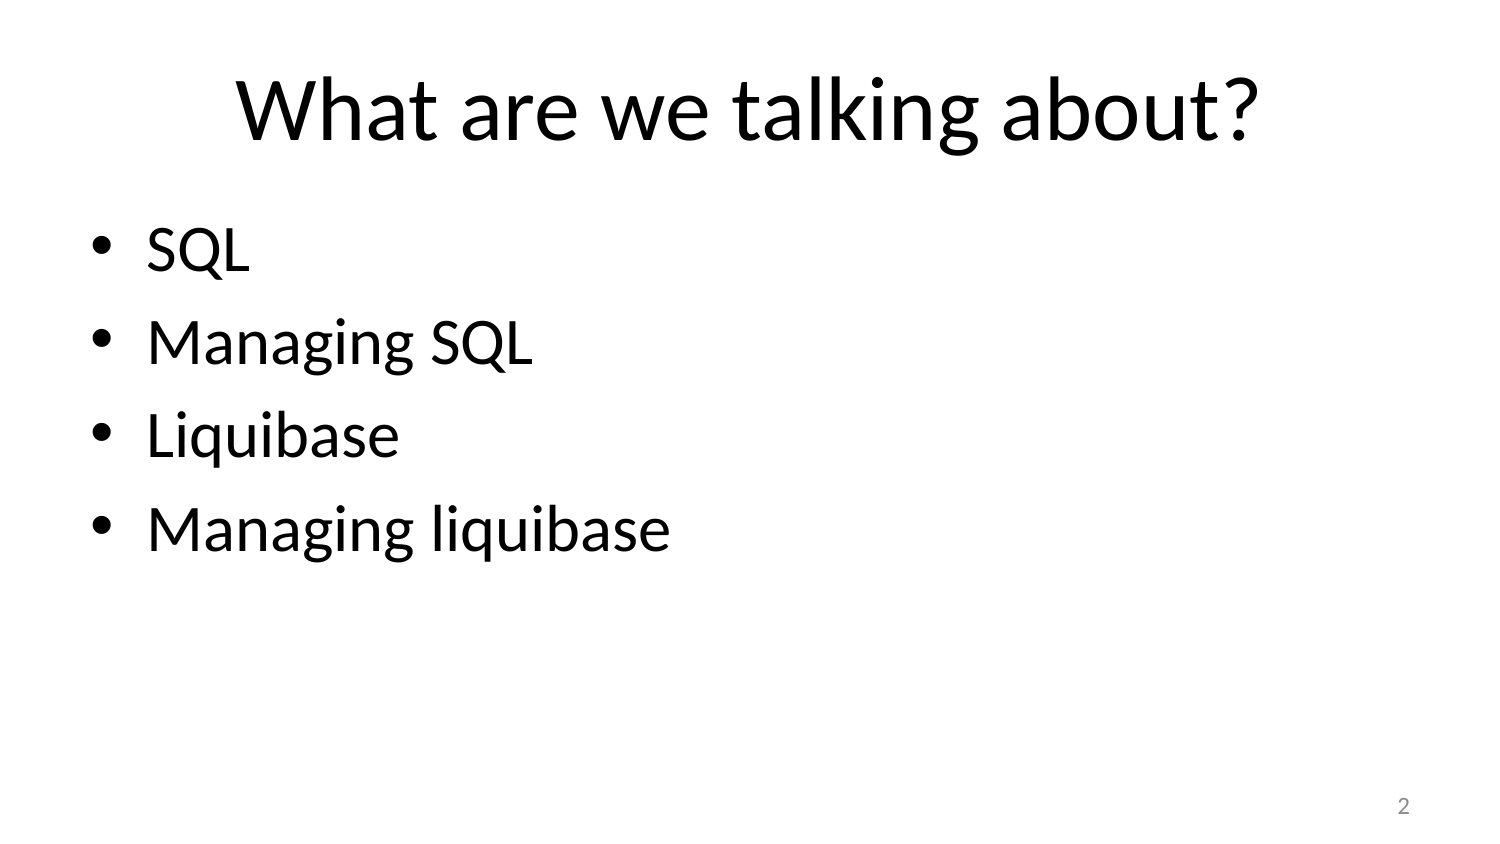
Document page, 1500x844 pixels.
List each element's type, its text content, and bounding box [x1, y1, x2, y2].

title What are we talking about? [75, 33, 1425, 175]
list SQL Managing SQL Liquibase Managing liquibase [75, 196, 1425, 754]
slide_number 2 [1074, 782, 1425, 827]
